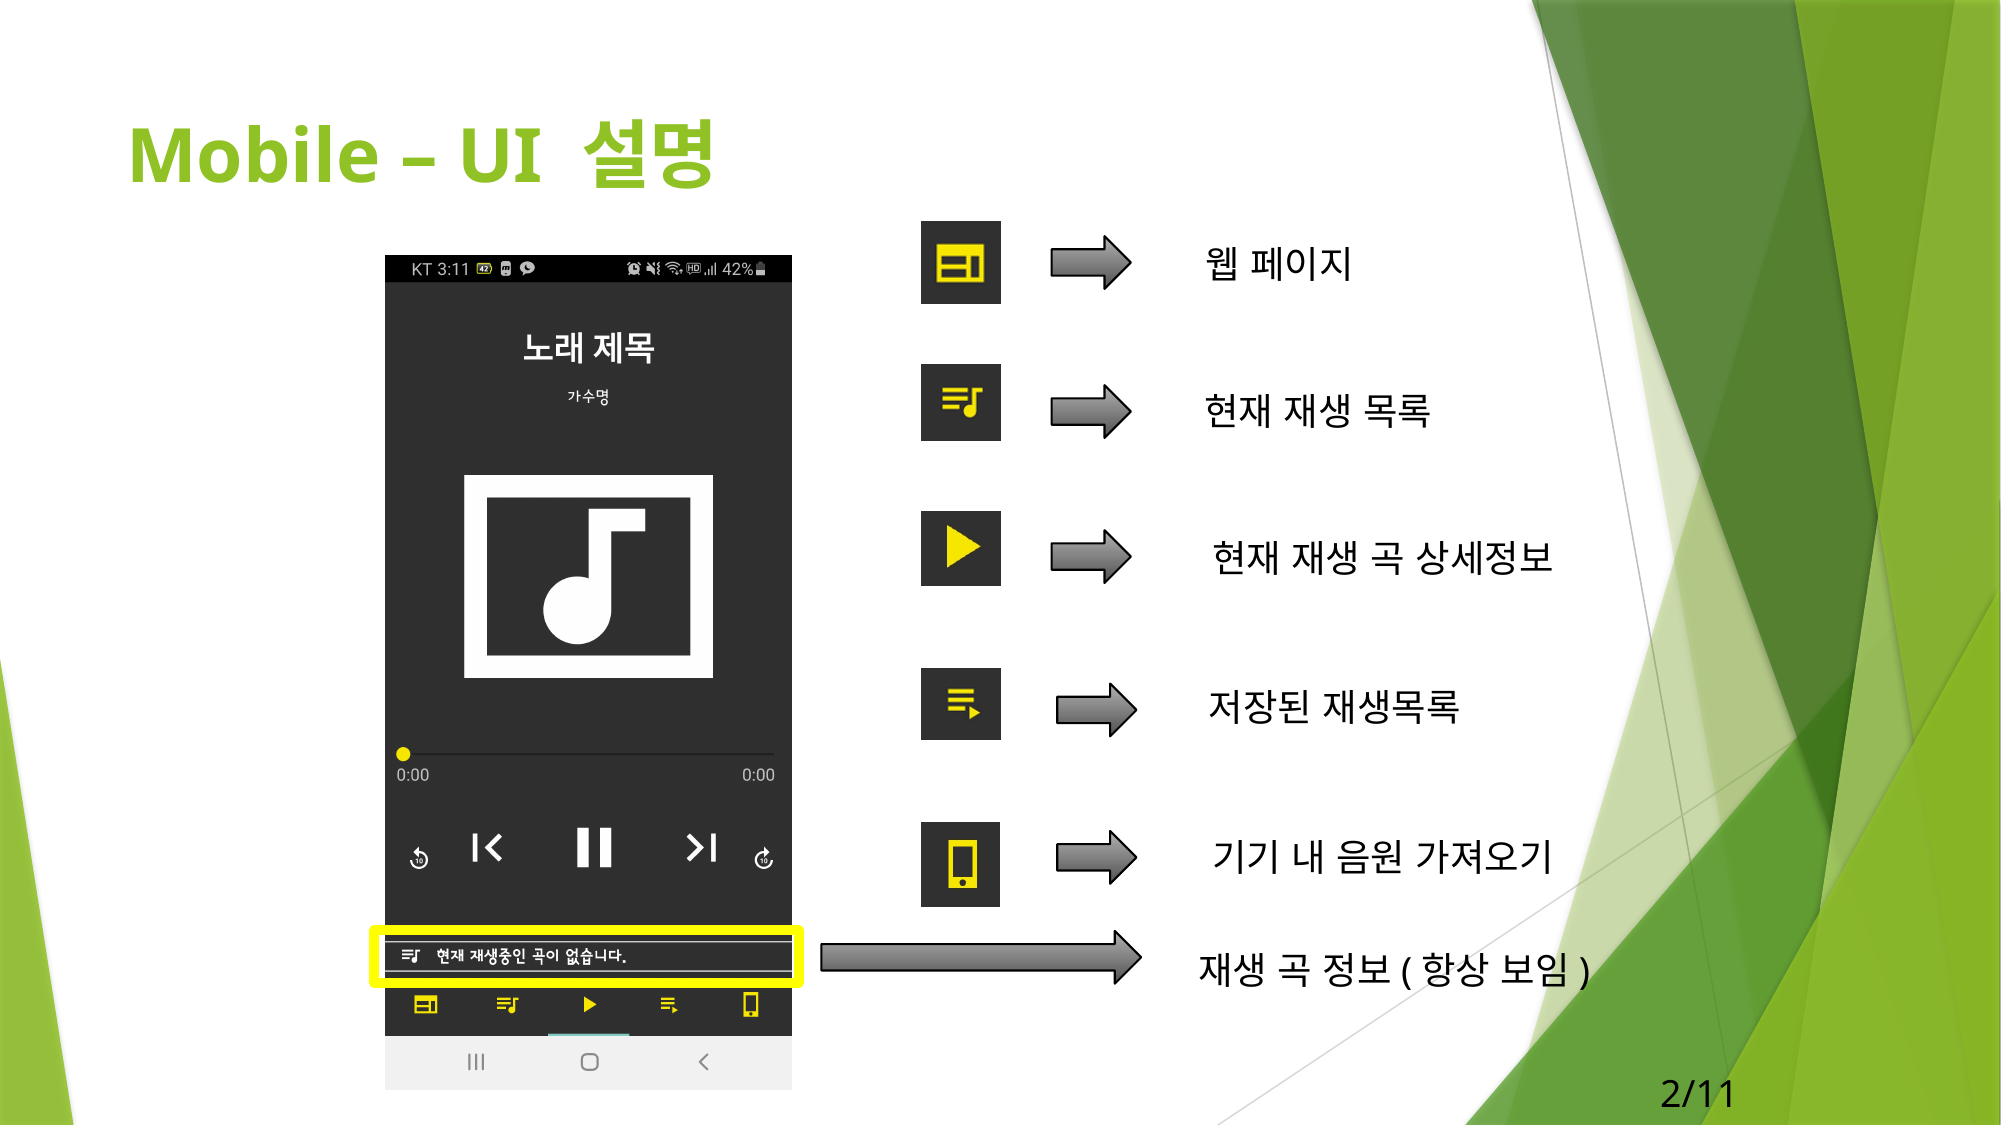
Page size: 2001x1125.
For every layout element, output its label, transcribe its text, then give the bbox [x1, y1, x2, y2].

picture [385, 254, 792, 1090]
picture [920, 821, 1001, 908]
text_box [1056, 830, 1138, 885]
text_box [1050, 235, 1132, 290]
text_box [1056, 682, 1138, 738]
picture [921, 668, 1002, 740]
text_box [820, 929, 1142, 985]
text_box 저장된 재생목록 [1193, 676, 1476, 737]
text_box 웹 페이지 [1173, 234, 1369, 294]
title Mobile – UI 설명 [111, 99, 1522, 317]
picture [920, 220, 1002, 304]
text_box [373, 930, 380, 983]
text_box [1050, 384, 1132, 439]
text_box 2/11 [1645, 1062, 1754, 1123]
text_box [1050, 529, 1132, 584]
text_box 기기 내 음원 가져오기 [1197, 826, 1570, 886]
text_box [796, 930, 800, 983]
picture [921, 510, 1002, 587]
text_box 현재 재생 목록 [1172, 380, 1448, 440]
text_box 재생 곡 정보(항상 보임) [1183, 939, 1606, 1000]
text_box 현재 재생 곡 상세정보 [1197, 527, 1570, 588]
picture [920, 364, 1002, 442]
